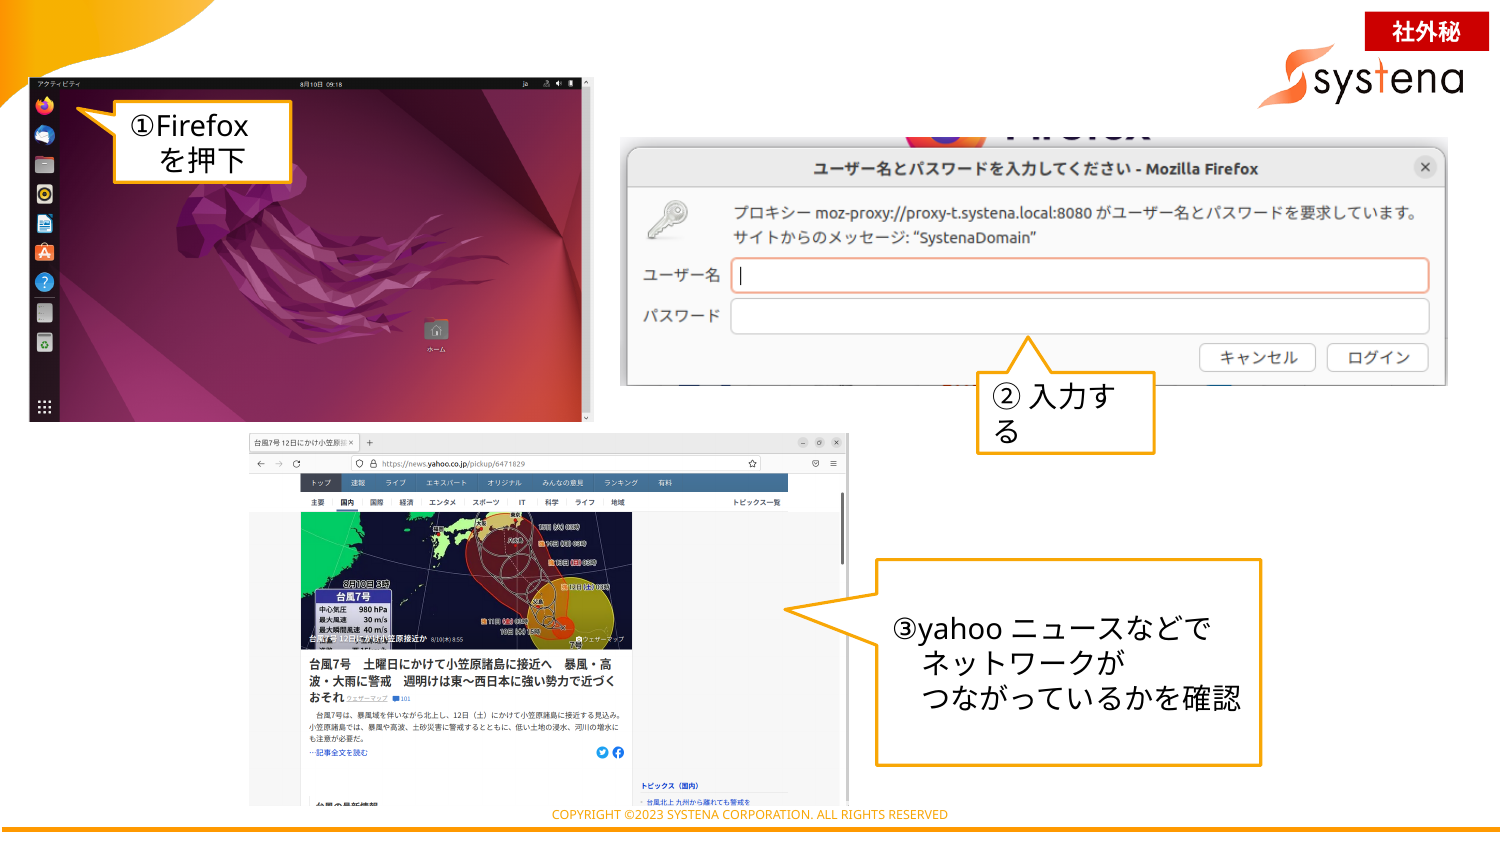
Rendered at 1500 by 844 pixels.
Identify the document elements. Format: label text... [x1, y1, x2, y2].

picture [619, 136, 1448, 386]
text_box ③yahooニュースなどで ネットワークが つながっているかを確認 [853, 559, 1261, 766]
text_box ②入力する [977, 393, 1155, 454]
picture [1257, 43, 1463, 109]
picture [249, 433, 849, 807]
picture [0, 0, 594, 423]
